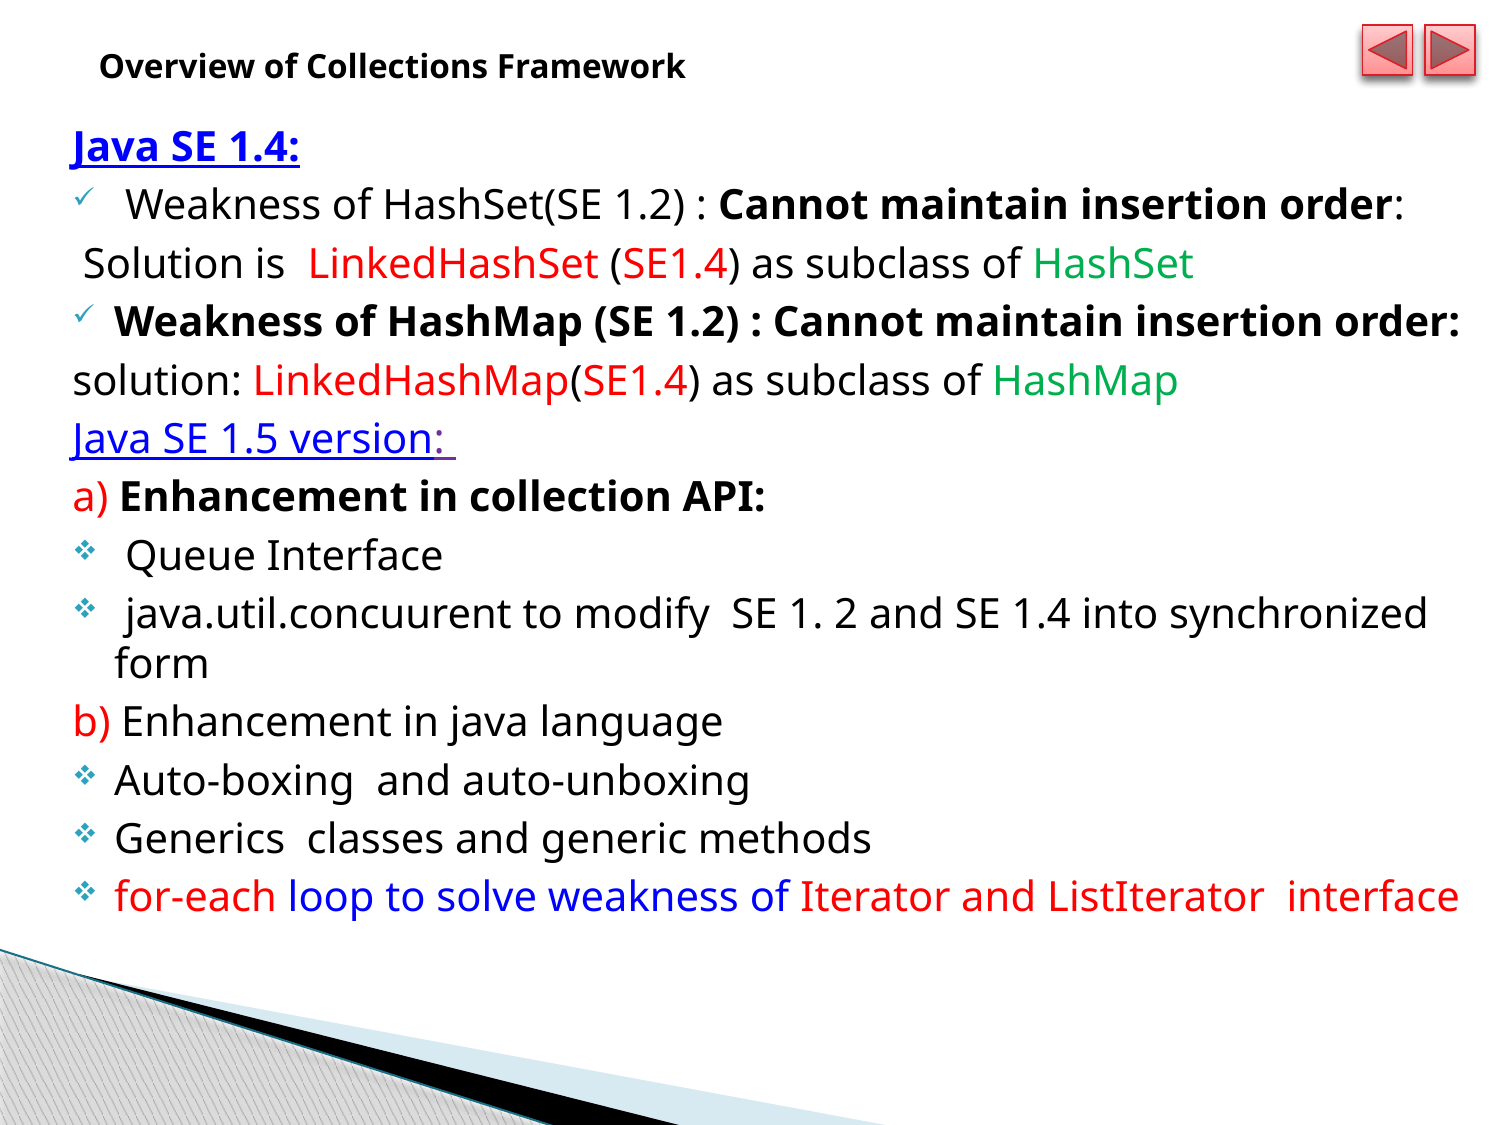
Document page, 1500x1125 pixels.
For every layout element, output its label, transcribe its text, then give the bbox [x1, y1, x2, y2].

title Overview of Collections Framework [75, 37, 1413, 93]
list Java SE 1.4: Weakness of HashSet(SE 1.2) : Cannot maintain insertion order: Solution is LinkedHashSet (SE1.4) as subclass of HashSet Weakness of HashMap (SE 1.2) : Cannot maintain insertion order: solution: LinkedHashMap(SE1.4) as subclass of HashMap Java SE 1.5 version: a) Enhancement in collection API: Queue Interface java.util.concuurent to modify SE 1. 2 and SE 1.4 into synchronized form b) Enhancement in java language Auto-boxing and auto-unboxing Generics classes and generic methods for-each loop to solve weakness of Iterator and ListIterator interface [39, 112, 1488, 1000]
